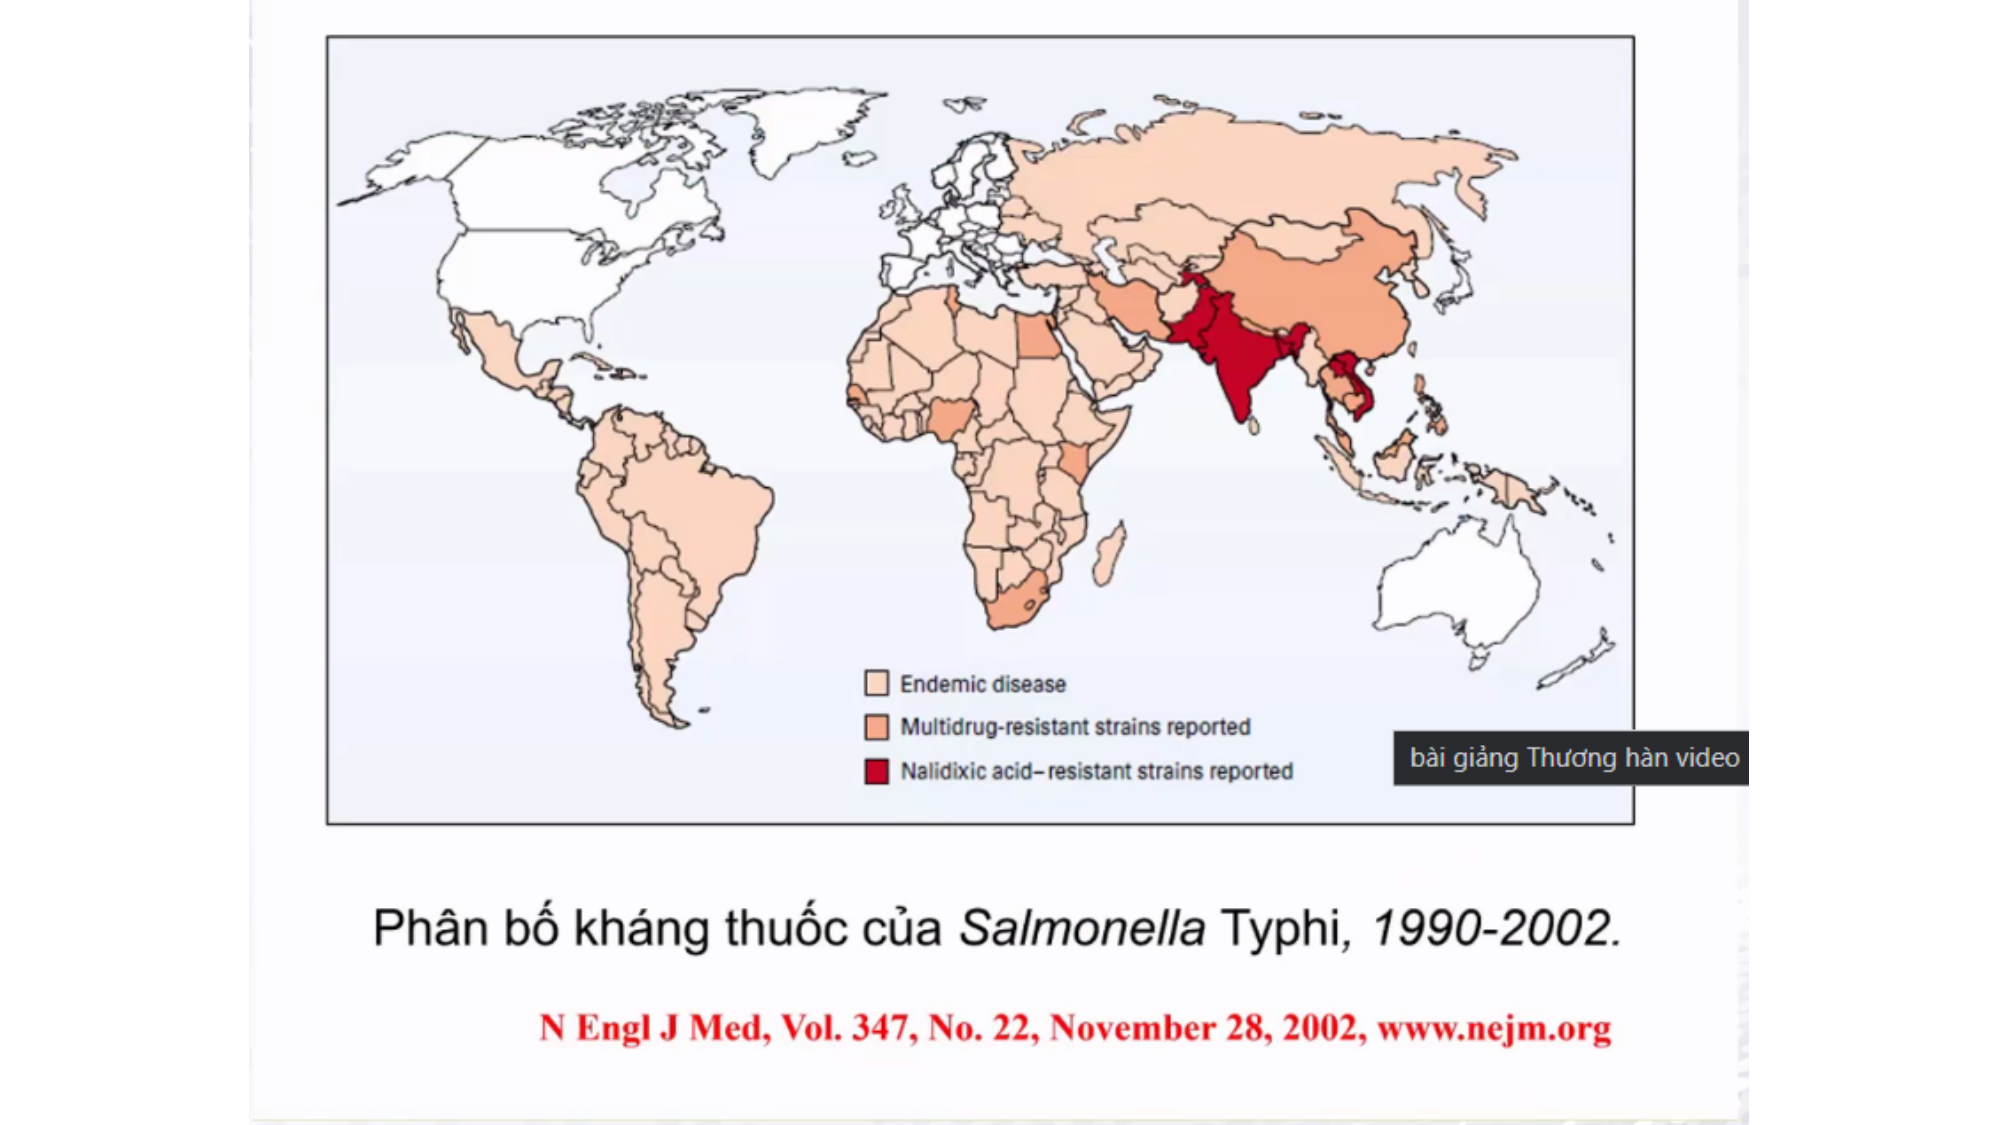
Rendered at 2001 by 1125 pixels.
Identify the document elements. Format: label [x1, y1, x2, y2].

picture [249, 0, 1749, 1125]
